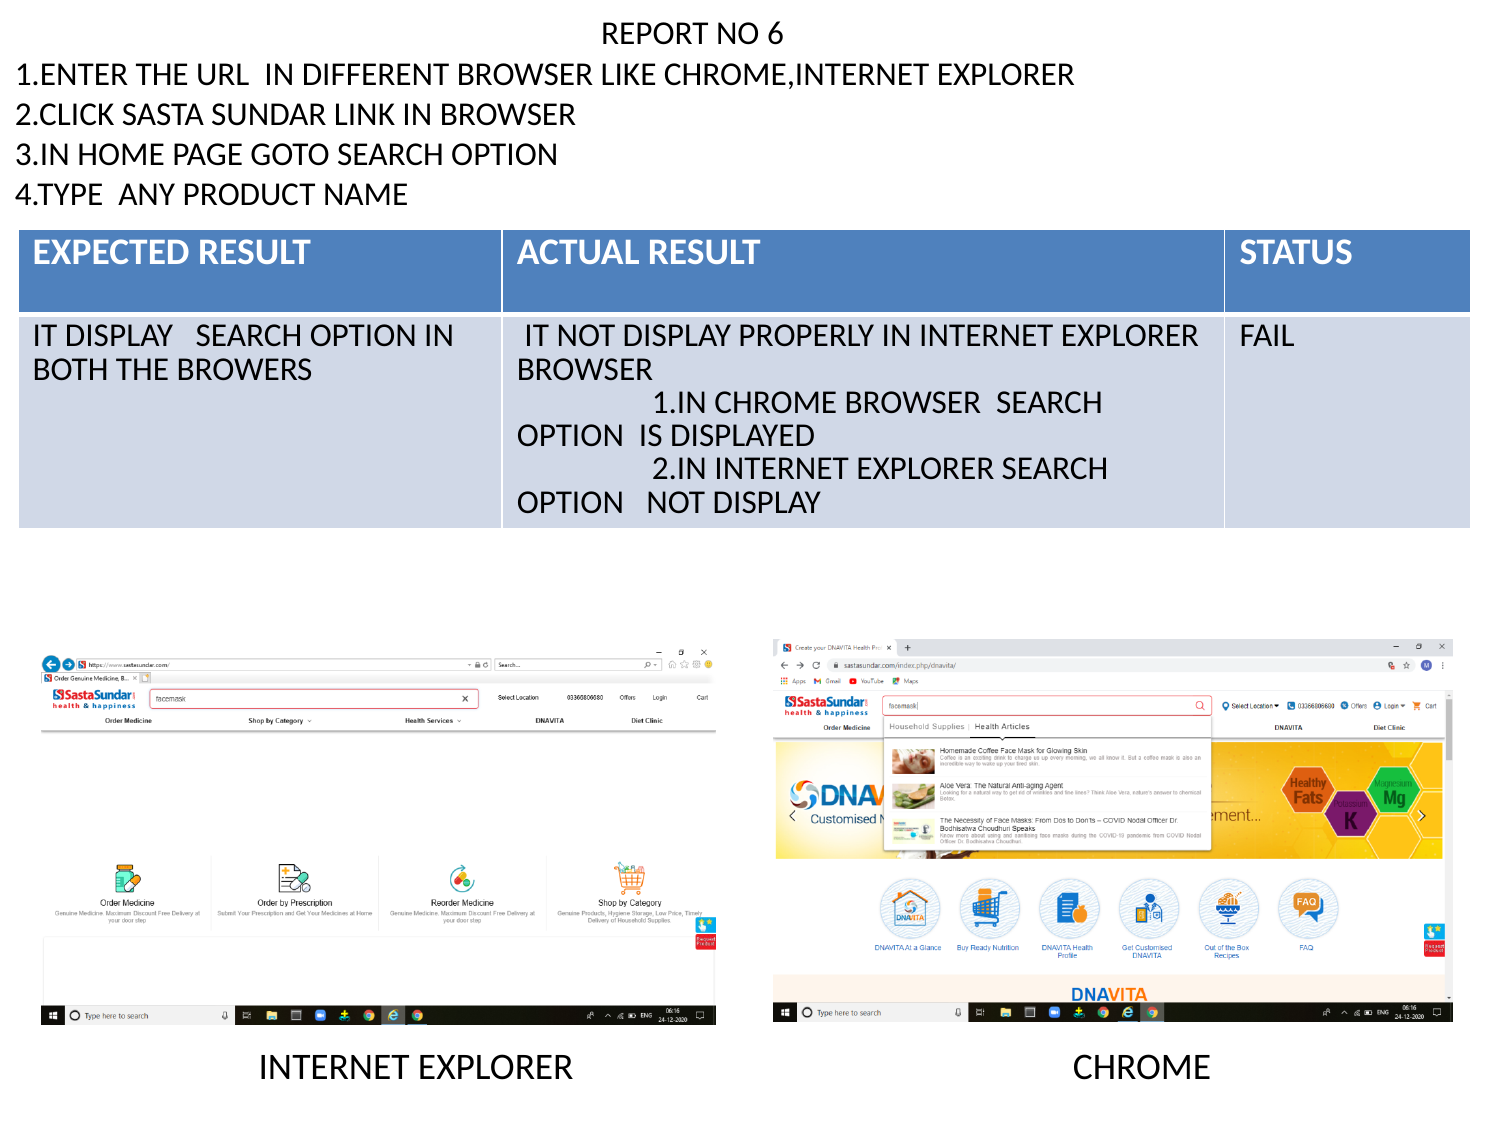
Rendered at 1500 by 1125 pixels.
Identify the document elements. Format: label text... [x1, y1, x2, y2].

text_box INTERNET EXPLORER [243, 1034, 589, 1125]
table_header STATUS [1225, 230, 1470, 312]
text_box REPORT NO 6 1.ENTER THE URL IN DIFFERENT BROWSER LIKE CHROME,INTERNET EXPLORER 2.CLICK SASTA SUNDAR LINK IN BROWSER 3.IN HOME PAGE GOTO SEARCH OPTION 4.TYPE ANY PRODUCT NAME [0, 0, 1500, 220]
picture [773, 639, 1454, 1023]
table_cell IT DISPLAY SEARCH OPTION IN BOTH THE BROWERS [19, 317, 501, 528]
table_header ACTUAL RESULT [503, 230, 1224, 312]
text_box CHROME [1058, 1034, 1227, 1095]
table_cell IT NOT DISPLAY PROPERLY IN INTERNET EXPLORER BROWSER 1.IN CHROME BROWSER SEARCH OPTION IS DISPLAYED 2.IN INTERNET EXPLORER SEARCH OPTION NOT DISPLAY [503, 317, 1224, 528]
table_header EXPECTED RESULT [19, 230, 501, 312]
picture [41, 644, 717, 1025]
table_cell FAIL [1225, 317, 1470, 528]
